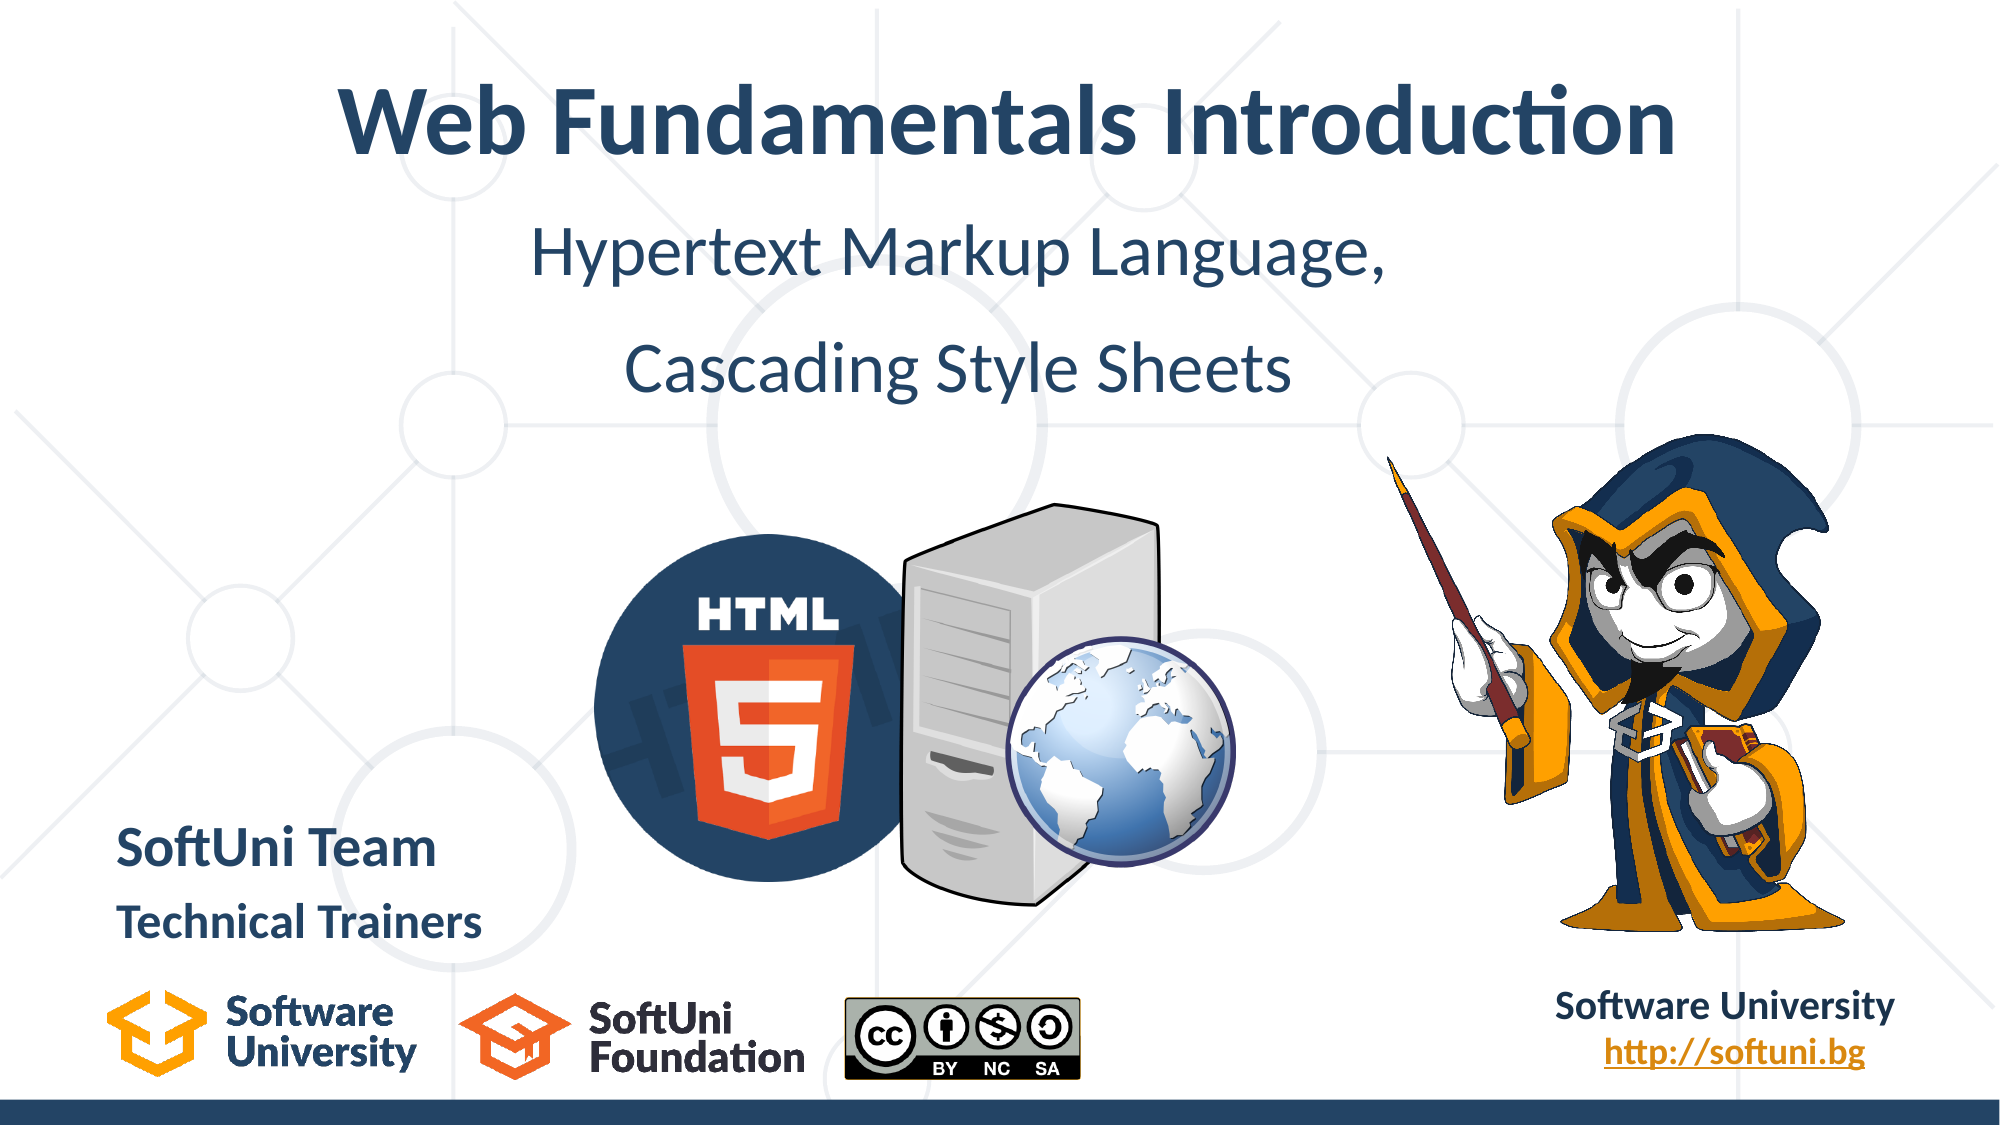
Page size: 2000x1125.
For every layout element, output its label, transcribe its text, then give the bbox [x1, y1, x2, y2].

picture [1369, 389, 1890, 953]
picture [845, 997, 1081, 1079]
title Web Fundamentals Introduction [109, 41, 1908, 187]
picture [107, 990, 211, 1077]
picture [221, 990, 417, 1077]
list Software University [1417, 970, 1902, 1034]
list Technical Trainers [110, 880, 595, 954]
subtitle Hypertext Markup Language, Cascading Style Sheets [140, 192, 1778, 338]
picture [593, 502, 1236, 907]
list http://softuni.bg [1419, 1017, 1872, 1125]
list SoftUni Team [110, 800, 588, 880]
picture [458, 993, 804, 1080]
